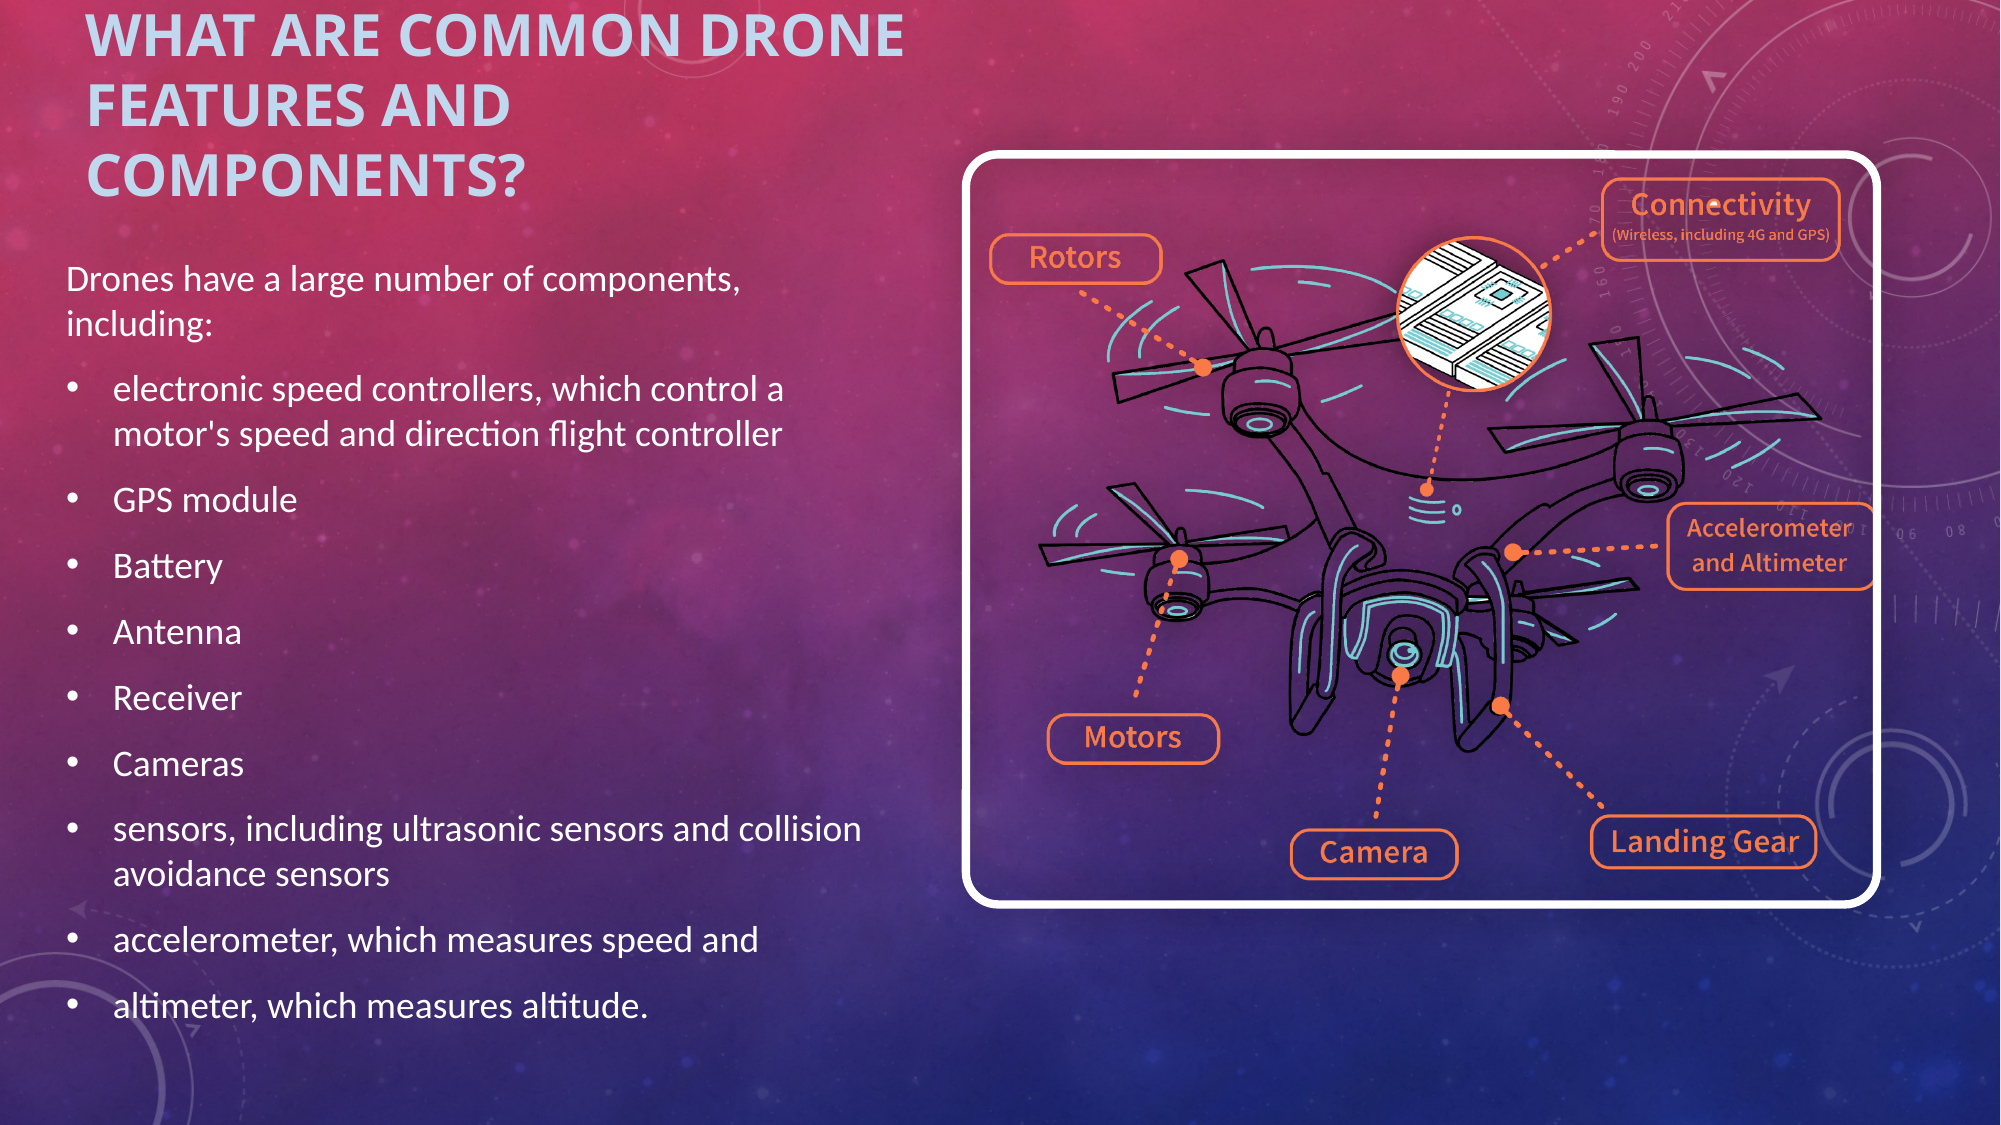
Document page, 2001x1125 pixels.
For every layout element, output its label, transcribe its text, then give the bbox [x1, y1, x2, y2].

picture [0, 0, 2001, 1125]
list Drones have a large number of components, including: electronic speed controllers, which control a motor's speed and direction flight controller GPS module Battery Antenna Receiver Cameras sensors, including ultrasonic sensors and collision avoidance sensors accelerometer, which measures speed and altimeter, which measures altitude. [51, 246, 911, 1044]
title What are common drone features and components? [70, 49, 930, 216]
